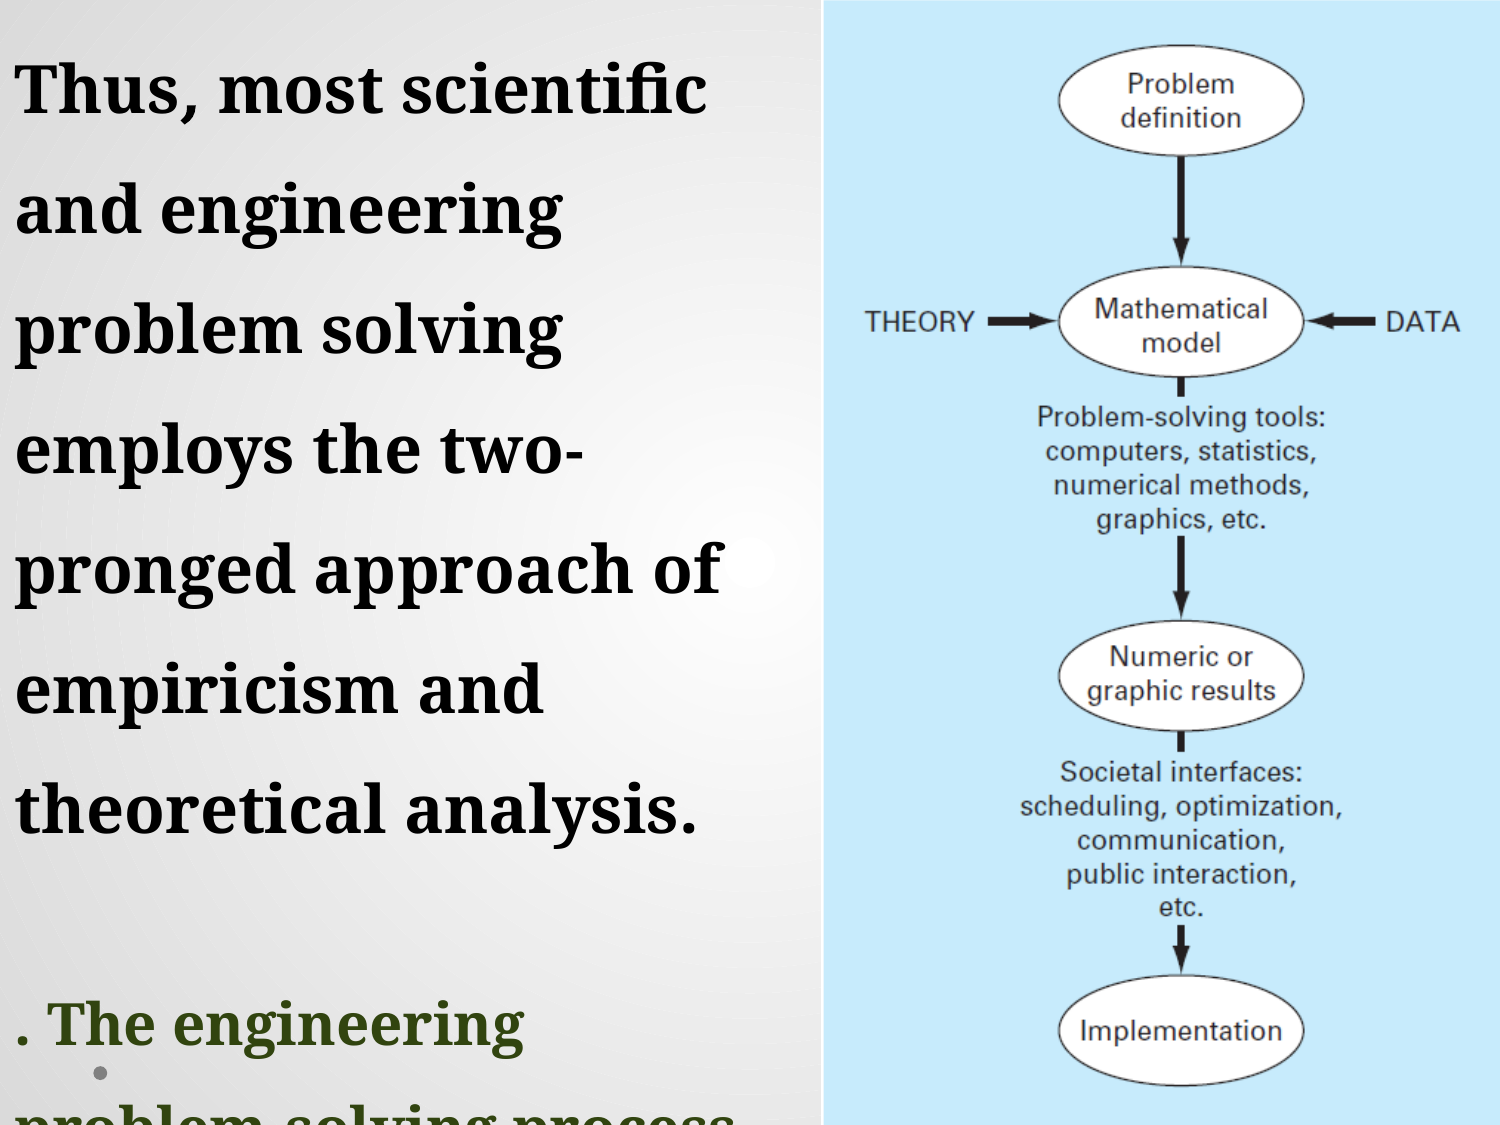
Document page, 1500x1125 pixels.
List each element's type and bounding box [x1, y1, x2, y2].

picture [821, 0, 1500, 1125]
